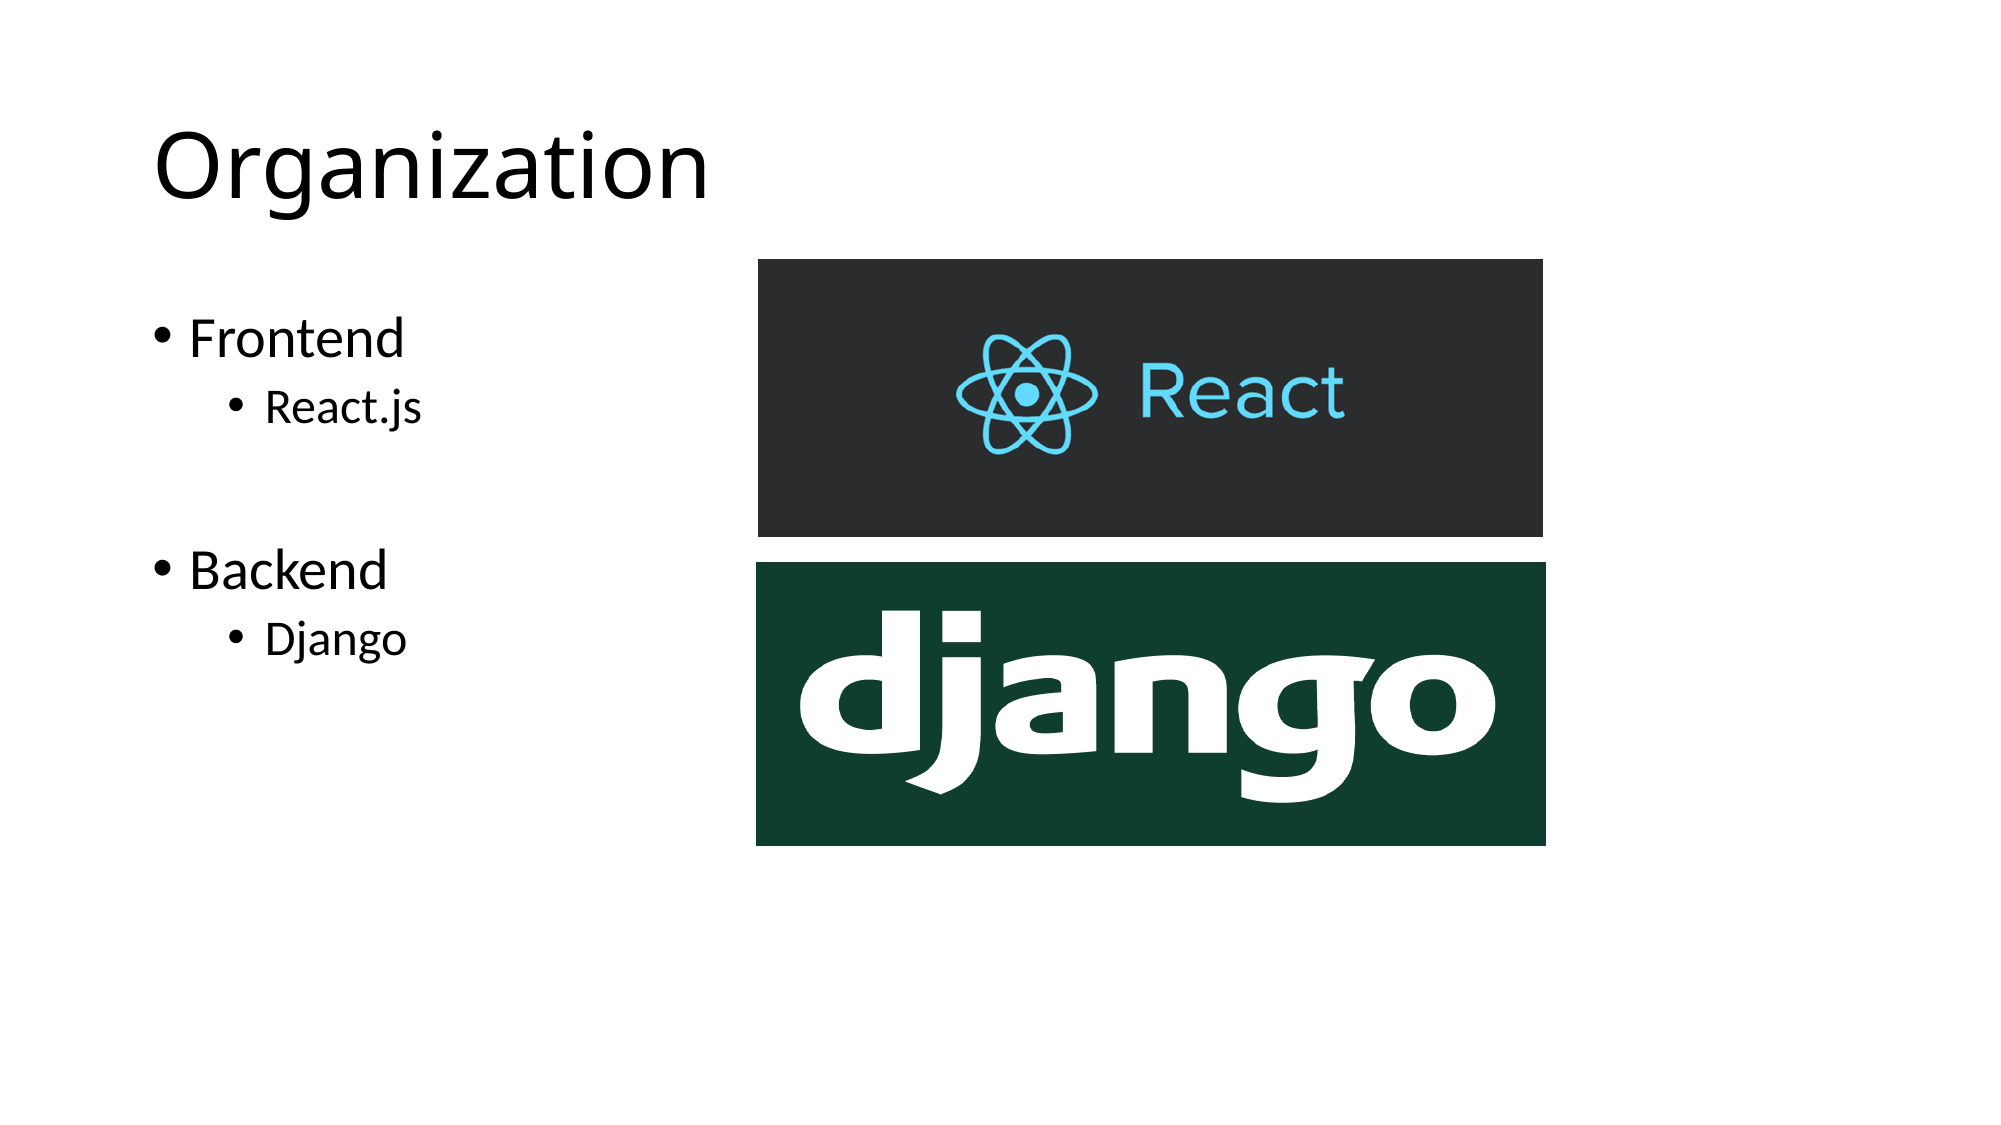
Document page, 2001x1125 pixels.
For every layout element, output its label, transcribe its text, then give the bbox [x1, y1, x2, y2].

picture [758, 259, 1543, 537]
title Organization [137, 59, 1863, 278]
list Frontend React.js Backend Django [137, 299, 1863, 1014]
picture [756, 562, 1546, 846]
